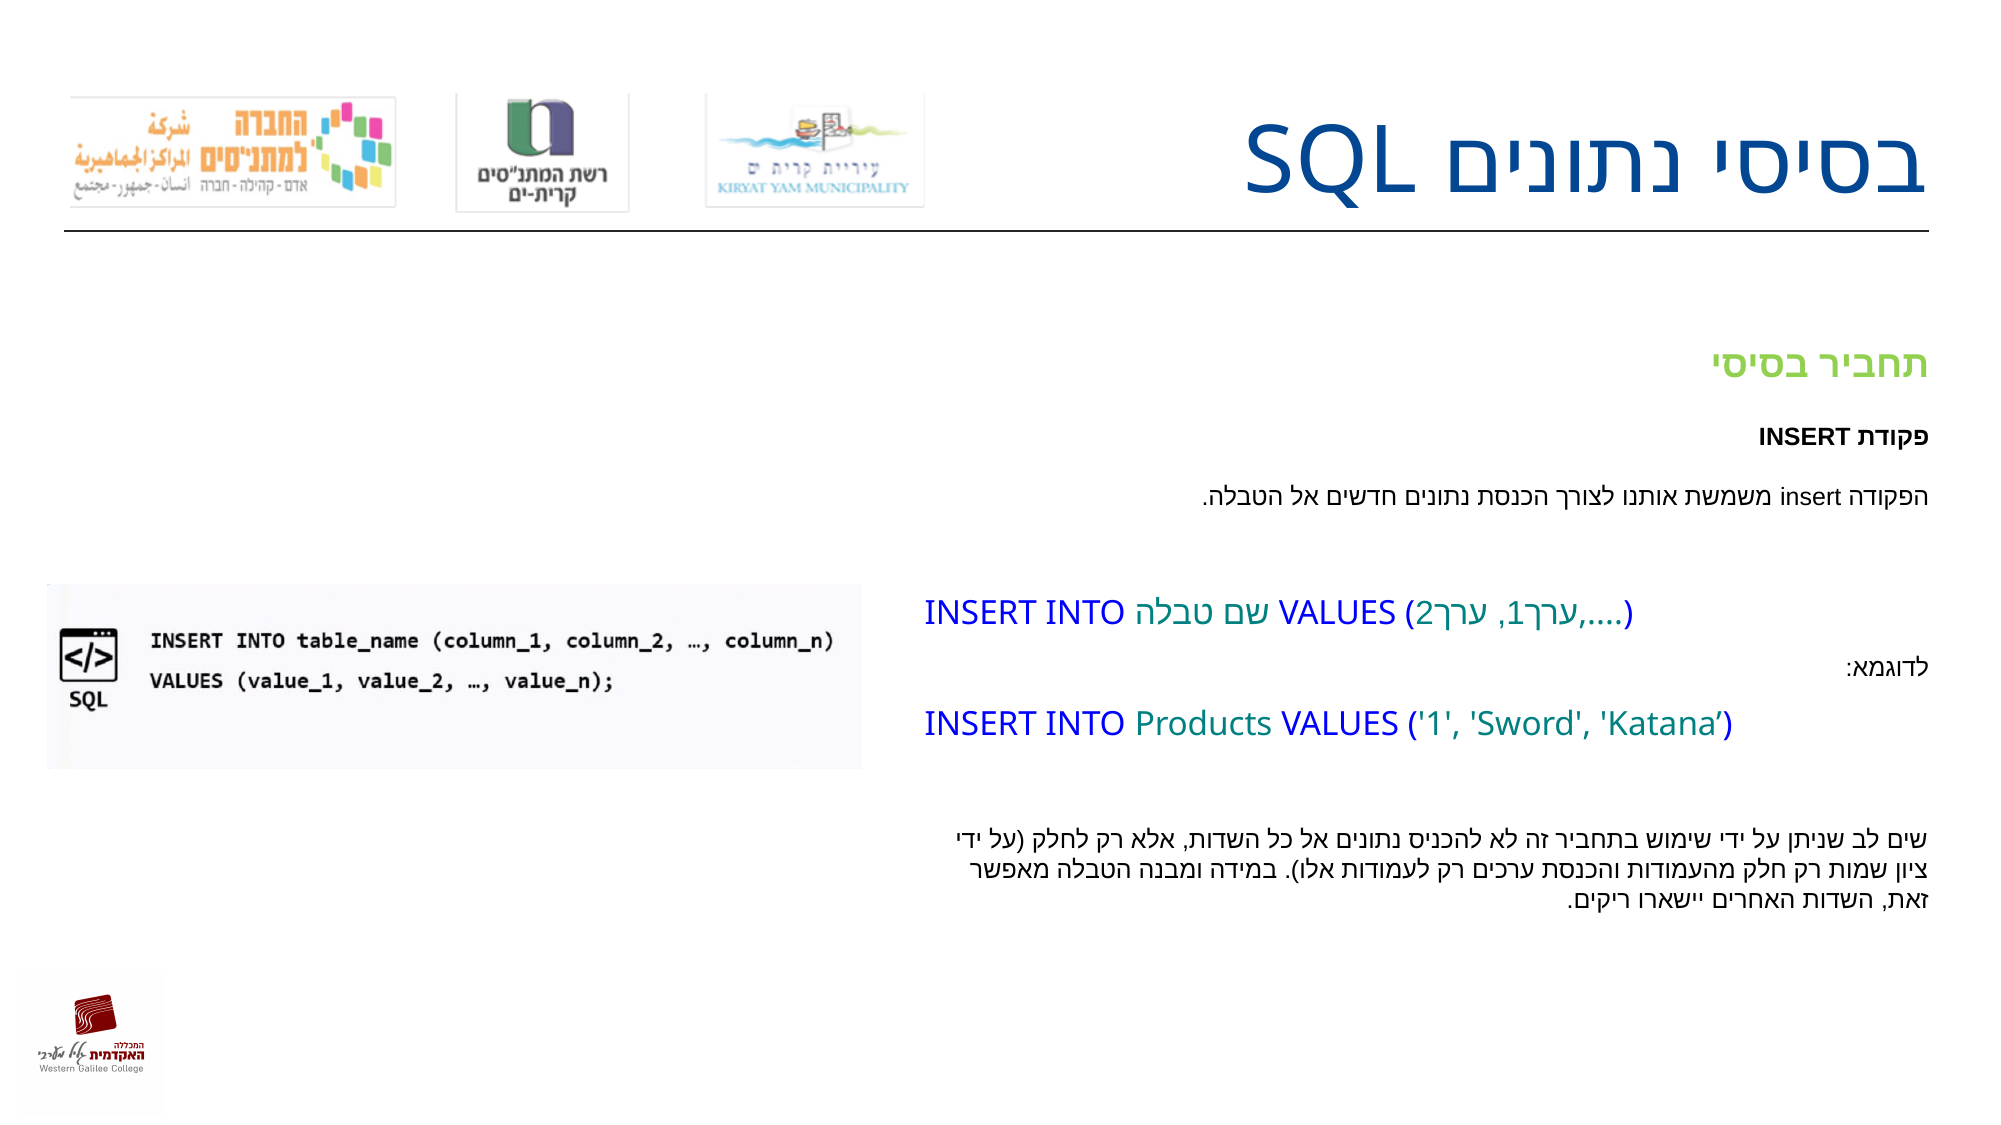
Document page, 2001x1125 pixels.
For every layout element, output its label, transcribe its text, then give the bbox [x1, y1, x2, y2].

picture [70, 93, 925, 213]
text_box תחביר בסיסי פקודת INSERT הפקודה insert משמשת אותנו לצורך הכנסת נתונים חדשים אל הטבלה. INSERT INTO שם טבלה VALUES (ערך1, ערך2,....) לדוגמא: INSERT INTO Products VALUES ('1', 'Sword', 'Katana’) שים לב שניתן על ידי שימוש בתחביר זה לא להכניס נתונים אל כל השדות, אלא רק לחלק (על ידי ציון שמות רק חלק מהעמודות והכנסת ערכים רק לעמודות אלו). במידה ומבנה הטבלה מאפשר זאת, השדות האחרים יישארו ריקים. [924, 309, 1930, 1043]
title בסיסי נתונים SQL [64, 55, 1930, 221]
picture [18, 970, 164, 1116]
picture [47, 584, 862, 769]
